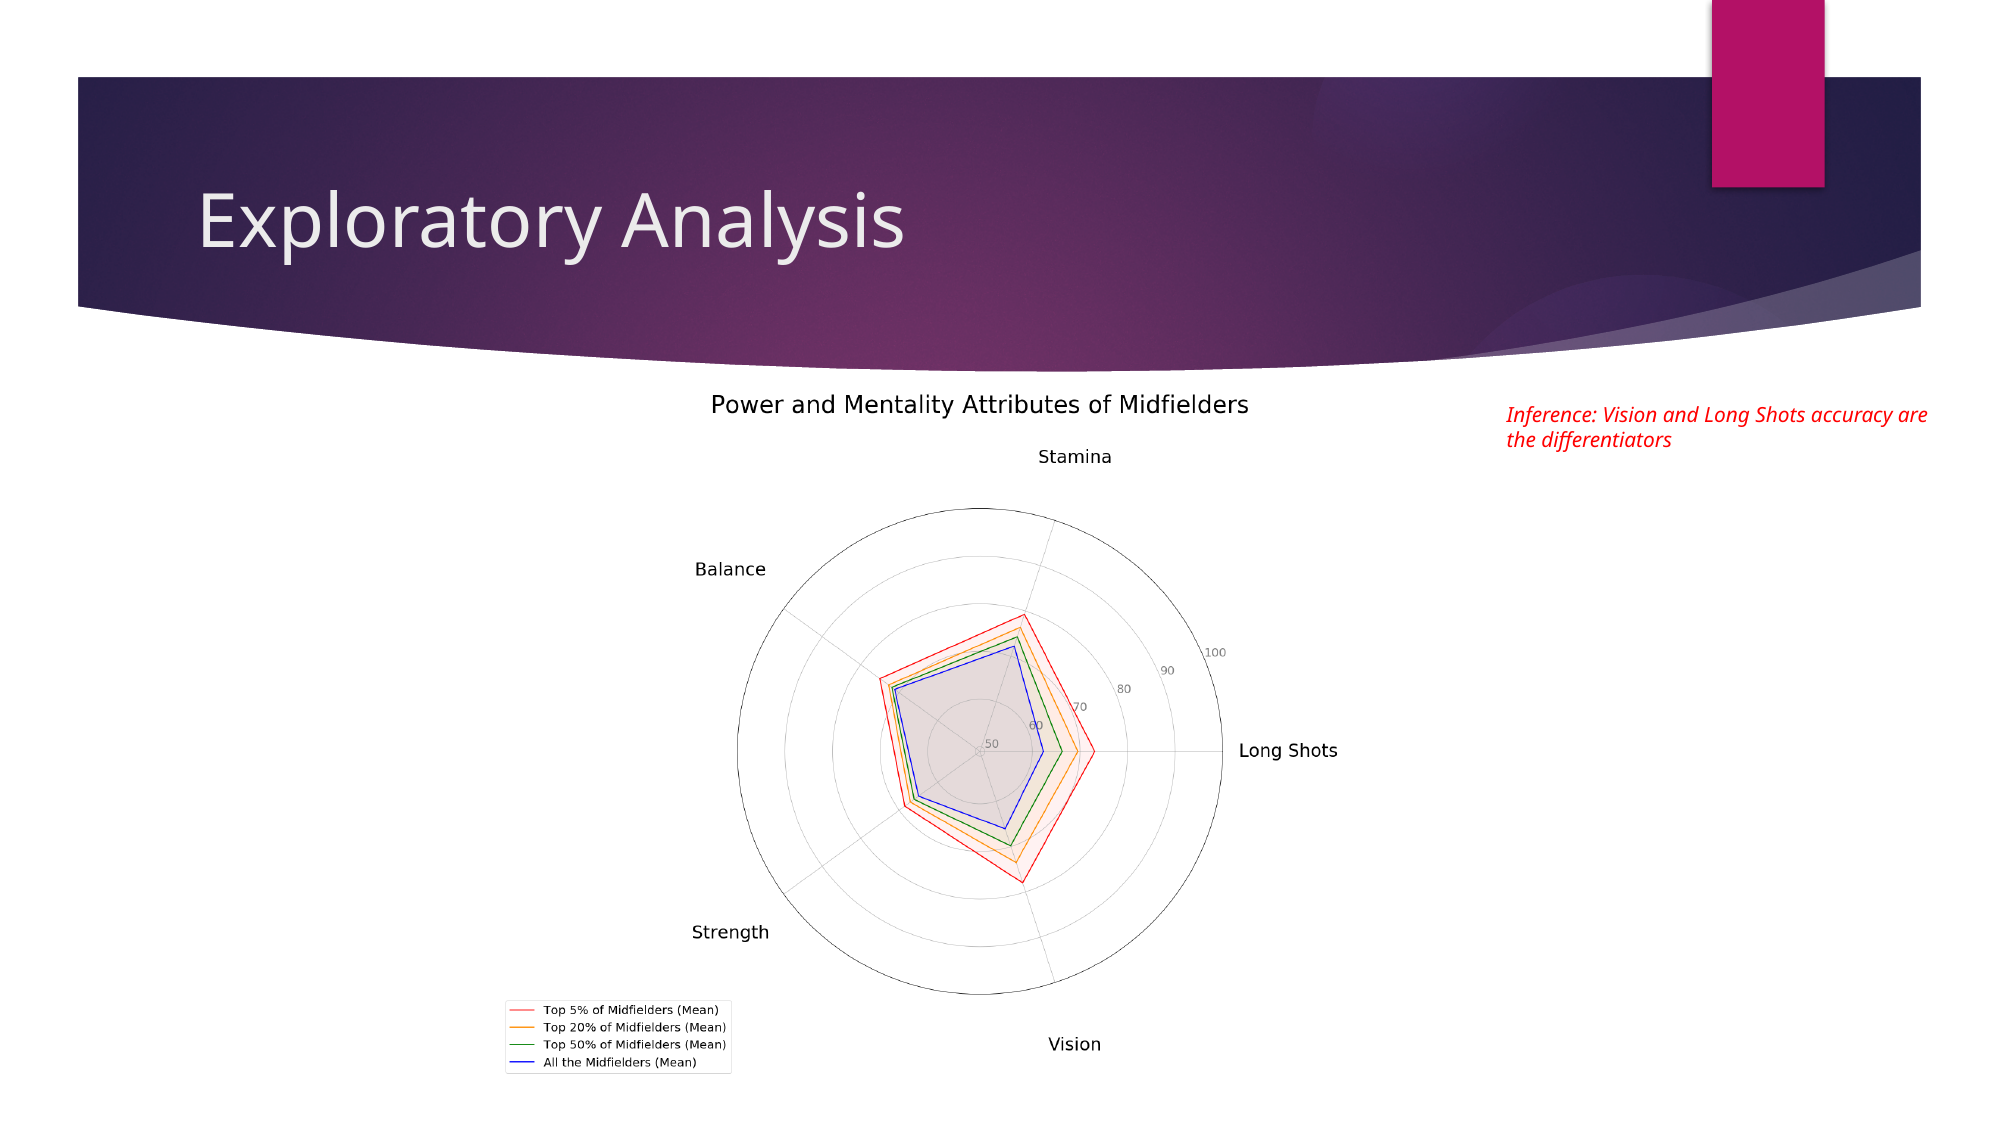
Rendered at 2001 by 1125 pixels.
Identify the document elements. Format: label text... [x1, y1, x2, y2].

picture [79, 78, 1920, 371]
title Exploratory Analysis [188, 159, 1628, 277]
text_box Inference: Vision and Long Shots accuracy are the differentiators [1499, 394, 1950, 459]
picture [501, 390, 1342, 1077]
